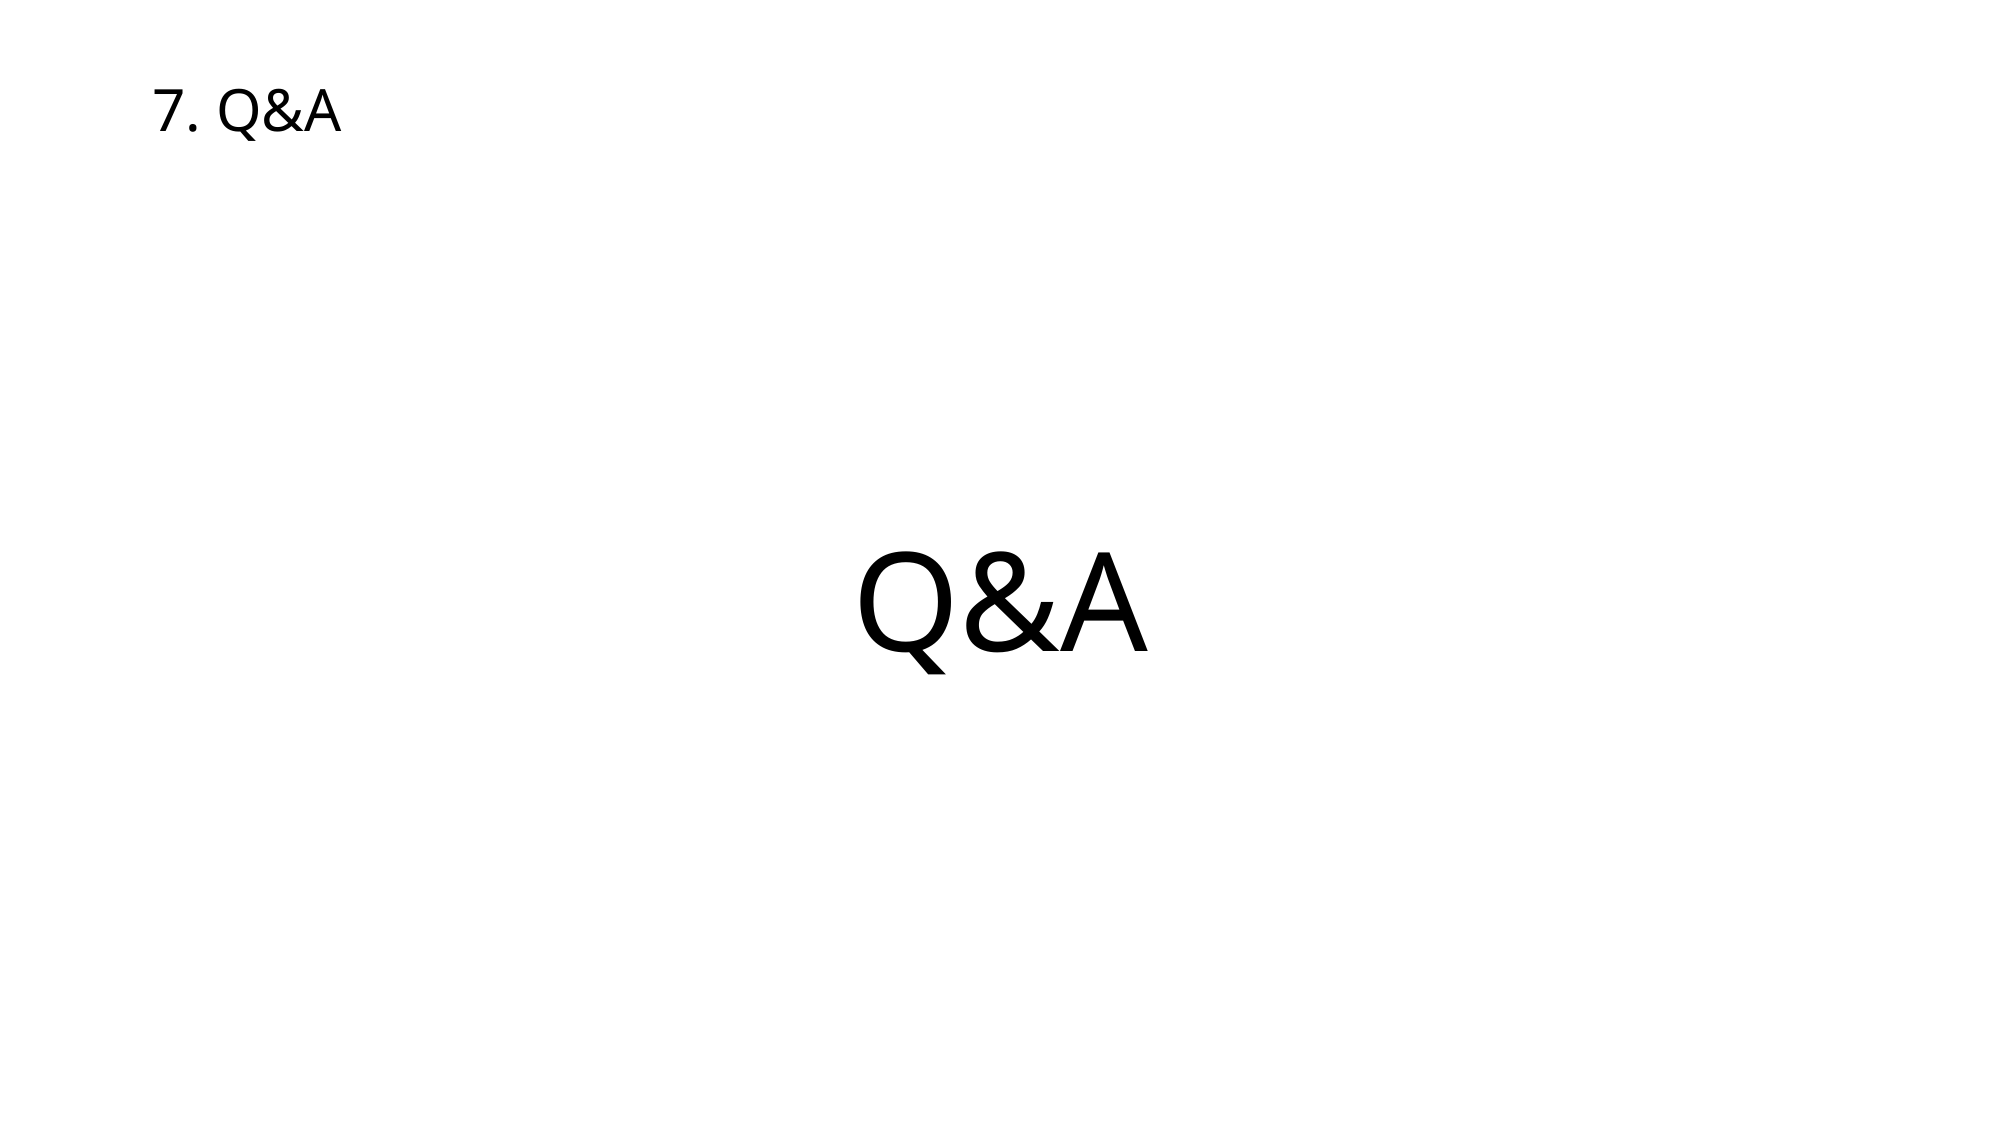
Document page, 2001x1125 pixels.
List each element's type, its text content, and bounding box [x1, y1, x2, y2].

list Q&A [137, 525, 1863, 1014]
text_box 7. Q&A [137, 59, 1863, 166]
